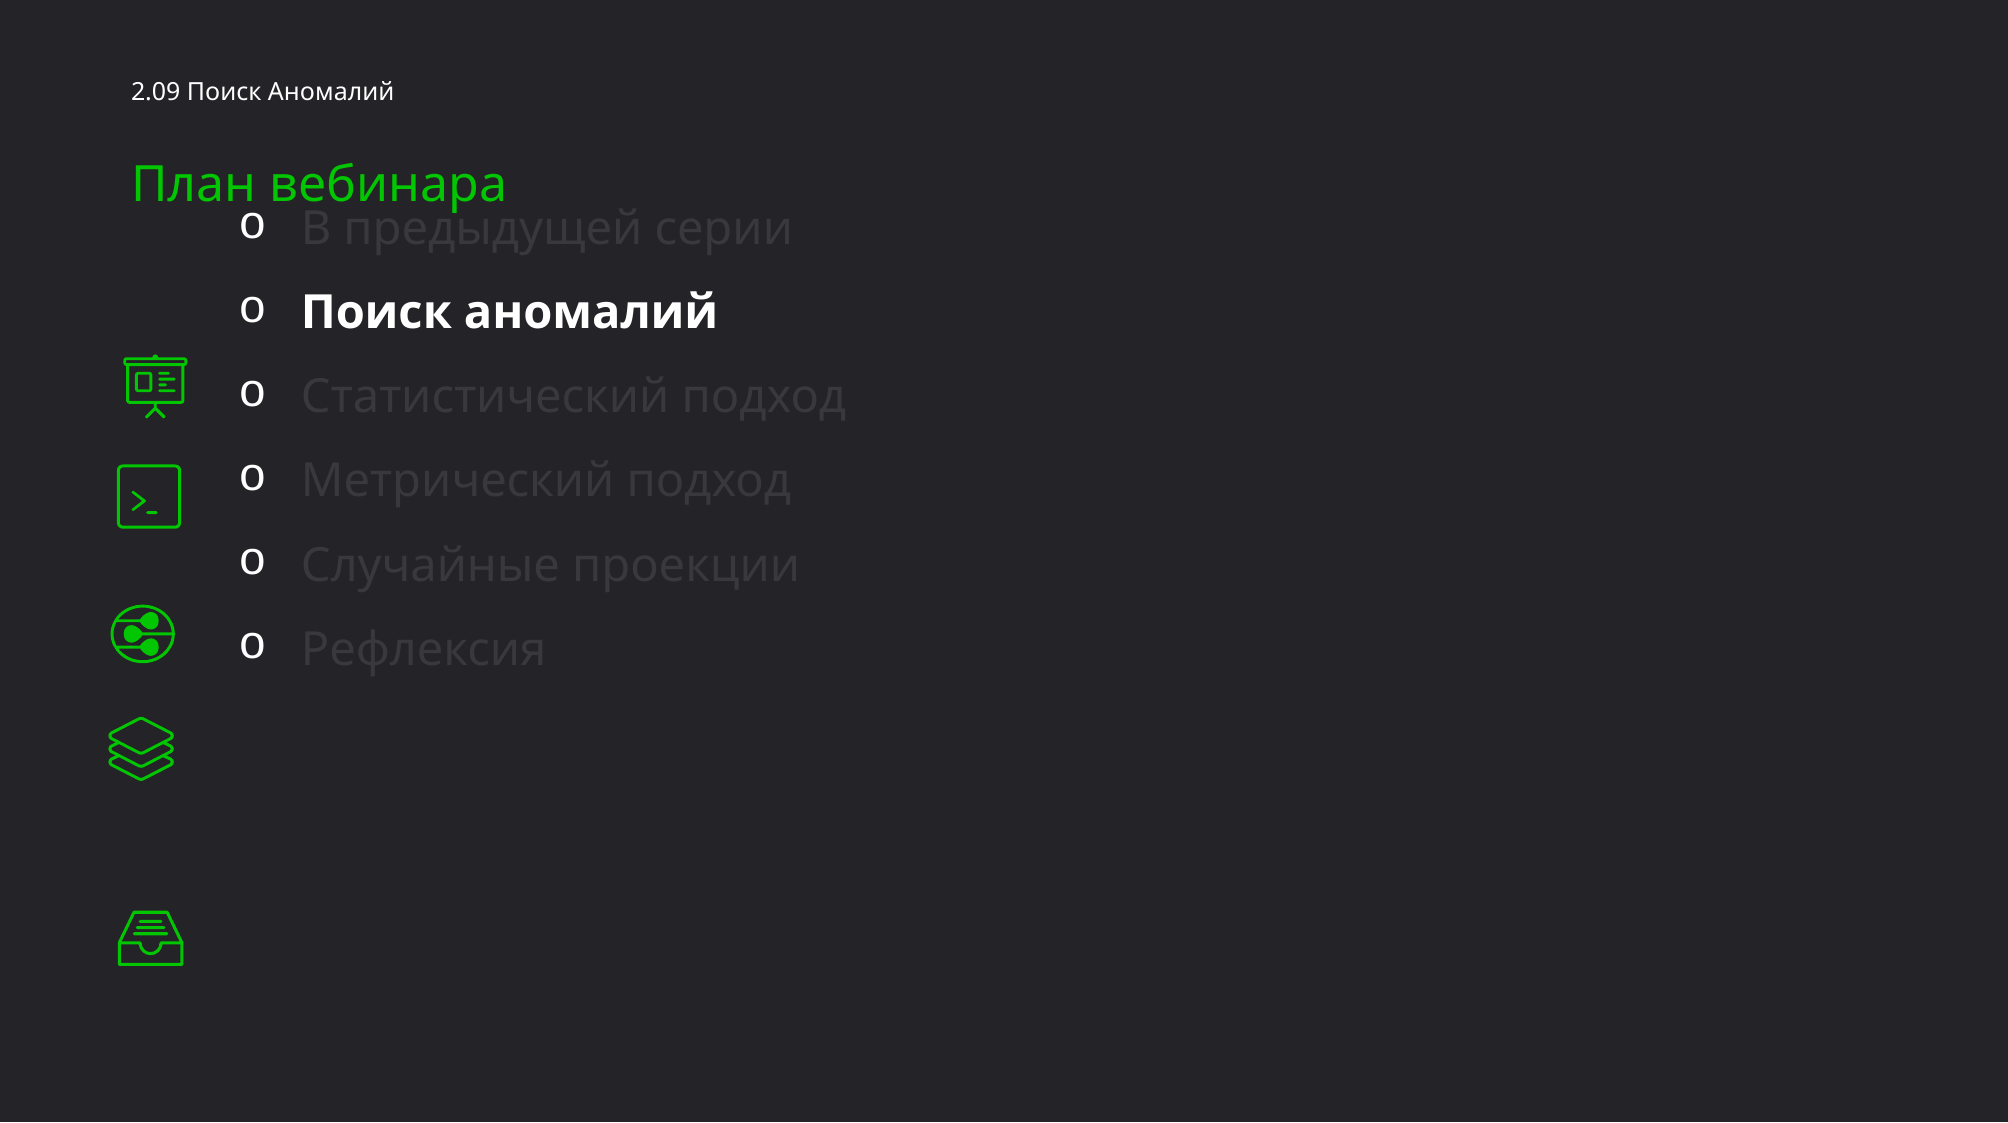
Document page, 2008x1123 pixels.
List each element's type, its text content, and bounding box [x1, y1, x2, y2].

text_box План вебинара [131, 133, 1004, 222]
text_box [117, 910, 184, 966]
text_box [116, 464, 182, 529]
text_box В предыдущей серии Поиск аномалий Статистический подход Метрический подход Случайные проекции Рефлексия [222, 197, 1983, 971]
text_box [123, 354, 188, 419]
text_box 2.09 Поиск Аномалий [131, 55, 1150, 133]
text_box [110, 604, 175, 664]
text_box [108, 716, 174, 781]
